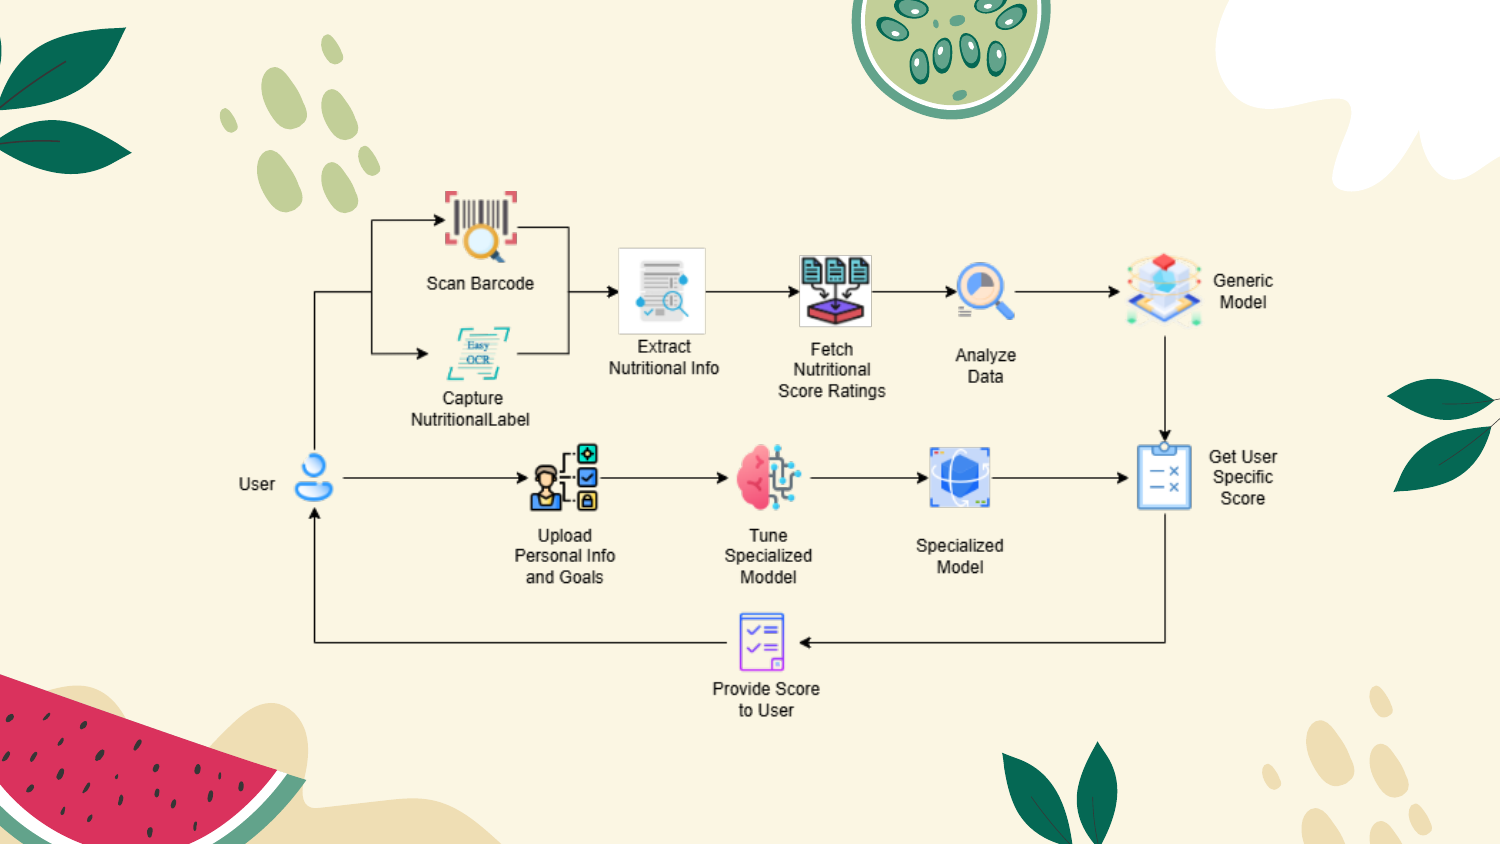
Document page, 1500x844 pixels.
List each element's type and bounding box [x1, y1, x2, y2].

picture [213, 191, 1287, 721]
text_box [1260, 685, 1434, 844]
